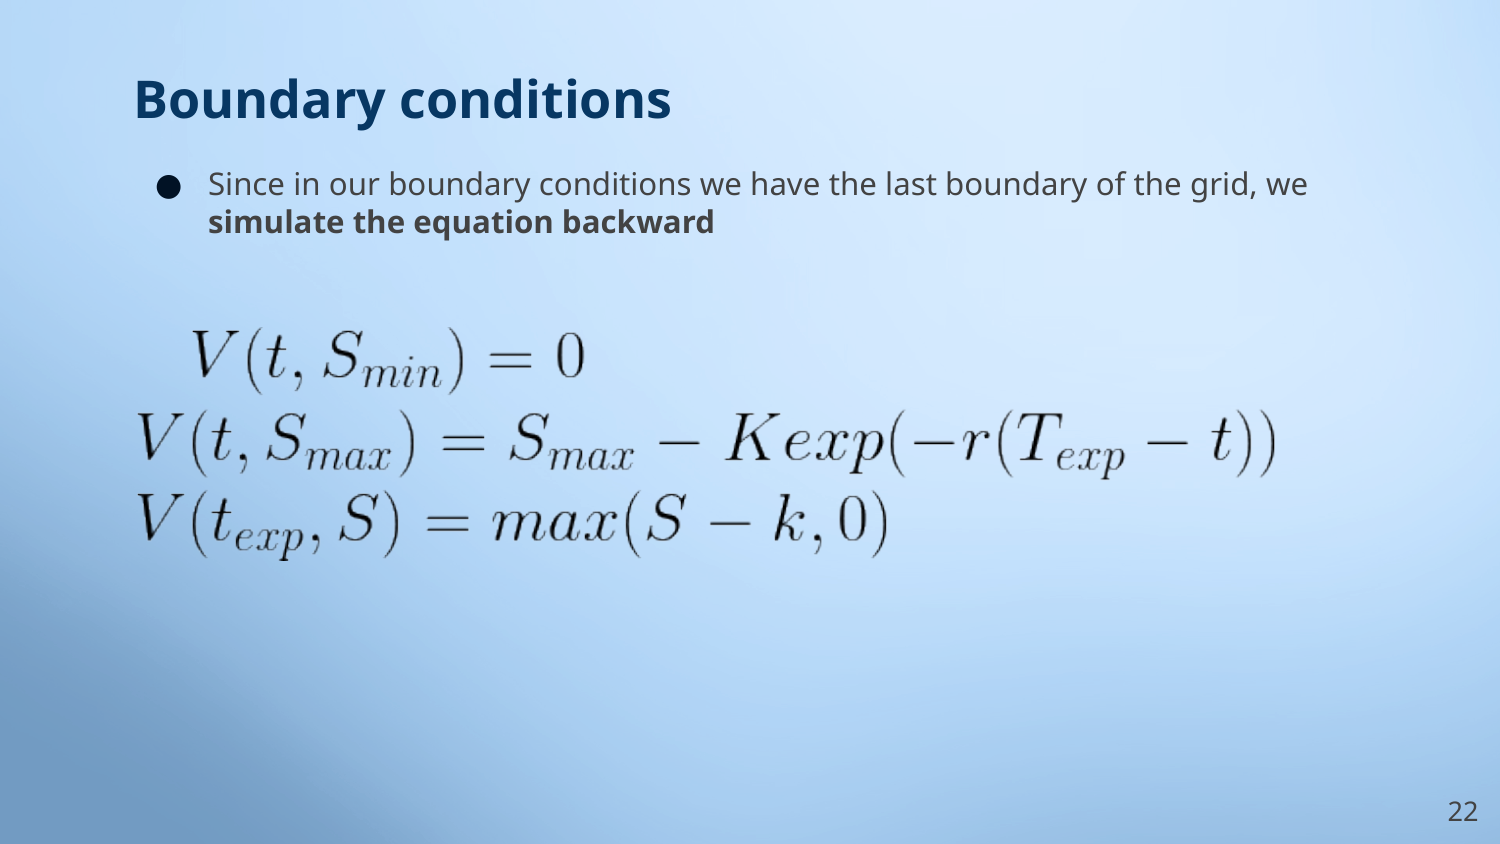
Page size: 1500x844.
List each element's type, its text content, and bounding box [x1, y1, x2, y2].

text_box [0, 0, 1500, 844]
list Since in our boundary conditions we have the last boundary of the grid, we simulate the equation backward [118, 149, 1382, 755]
slide_number ‹#› [1403, 779, 1494, 844]
title Boundary conditions [118, 51, 1382, 145]
picture [136, 327, 1277, 561]
